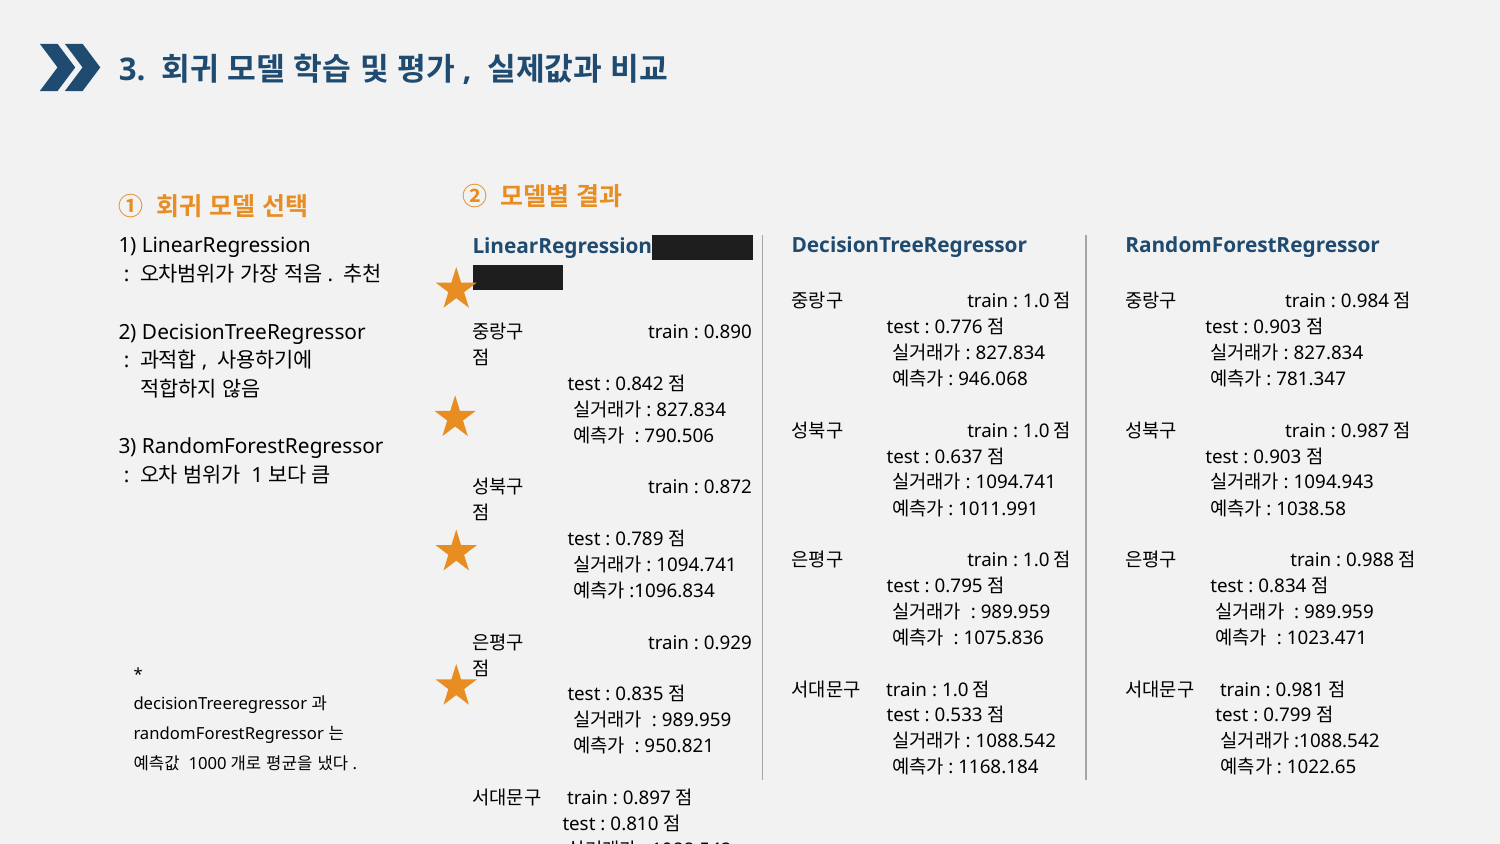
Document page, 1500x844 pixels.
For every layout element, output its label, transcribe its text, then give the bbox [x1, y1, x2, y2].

text_box [435, 529, 477, 571]
text_box 3. 회귀 모델 학습 및 평가, 실제값과 비교 [103, 34, 735, 102]
text_box ② 모델별 결과 [462, 175, 725, 211]
text_box 1) LinearRegression : 오차범위가 가장 적음. 추천 2) DecisionTreeRegressor : 과적합, 사용하기에 적합하지 않음 3) RandomForestRegressor : 오차 범위가 1보다 큼 [118, 228, 400, 487]
picture [104, 37, 360, 107]
text_box ① 회귀 모델 선택 [118, 175, 400, 221]
text_box * decisionTreeregressor과 randomForestRegressor는 예측값 1000개로 평균을 냈다. [118, 638, 380, 788]
text_box [435, 266, 477, 308]
text_box LinearRegression 중랑구 train : 0.890점 test : 0.842점 실거래가: 827.834 예측가 : 790.506 성북구 train : 0.872점 test : 0.789점 실거래가: 1094.741 예측가:1096.834 은평구 train : 0.929점 test : 0.835점 실거래가 : 989.959 예측가 : 950.821 서대문구 train : 0.897점 test : 0.810점 실거래가: 1088.542 예측가: 1083.869 [472, 227, 754, 844]
text_box [434, 395, 476, 437]
text_box DecisionTreeRegressor 중랑구 train : 1.0점 test : 0.776점 실거래가: 827.834 예측가: 946.068 성북구 train : 1.0점 test : 0.637점 실거래가: 1094.741 예측가: 1011.991 은평구 train : 1.0점 test : 0.795점 실거래가 : 989.959 예측가 : 1075.836 서대문구 train : 1.0점 test : 0.533점 실거래가: 1088.542 예측가: 1168.184 [791, 228, 1098, 778]
text_box [435, 663, 477, 705]
text_box RandomForestRegressor 중랑구 train : 0.984점 test : 0.903점 실거래가: 827.834 예측가: 781.347 성북구 train : 0.987점 test : 0.903점 실거래가: 1094.943 예측가: 1038.58 은평구 train : 0.988점 test : 0.834점 실거래가 : 989.959 예측가 : 1023.471 서대문구 train : 0.981점 test : 0.799점 실거래가:1088.542 예측가: 1022.65 [1125, 228, 1431, 778]
